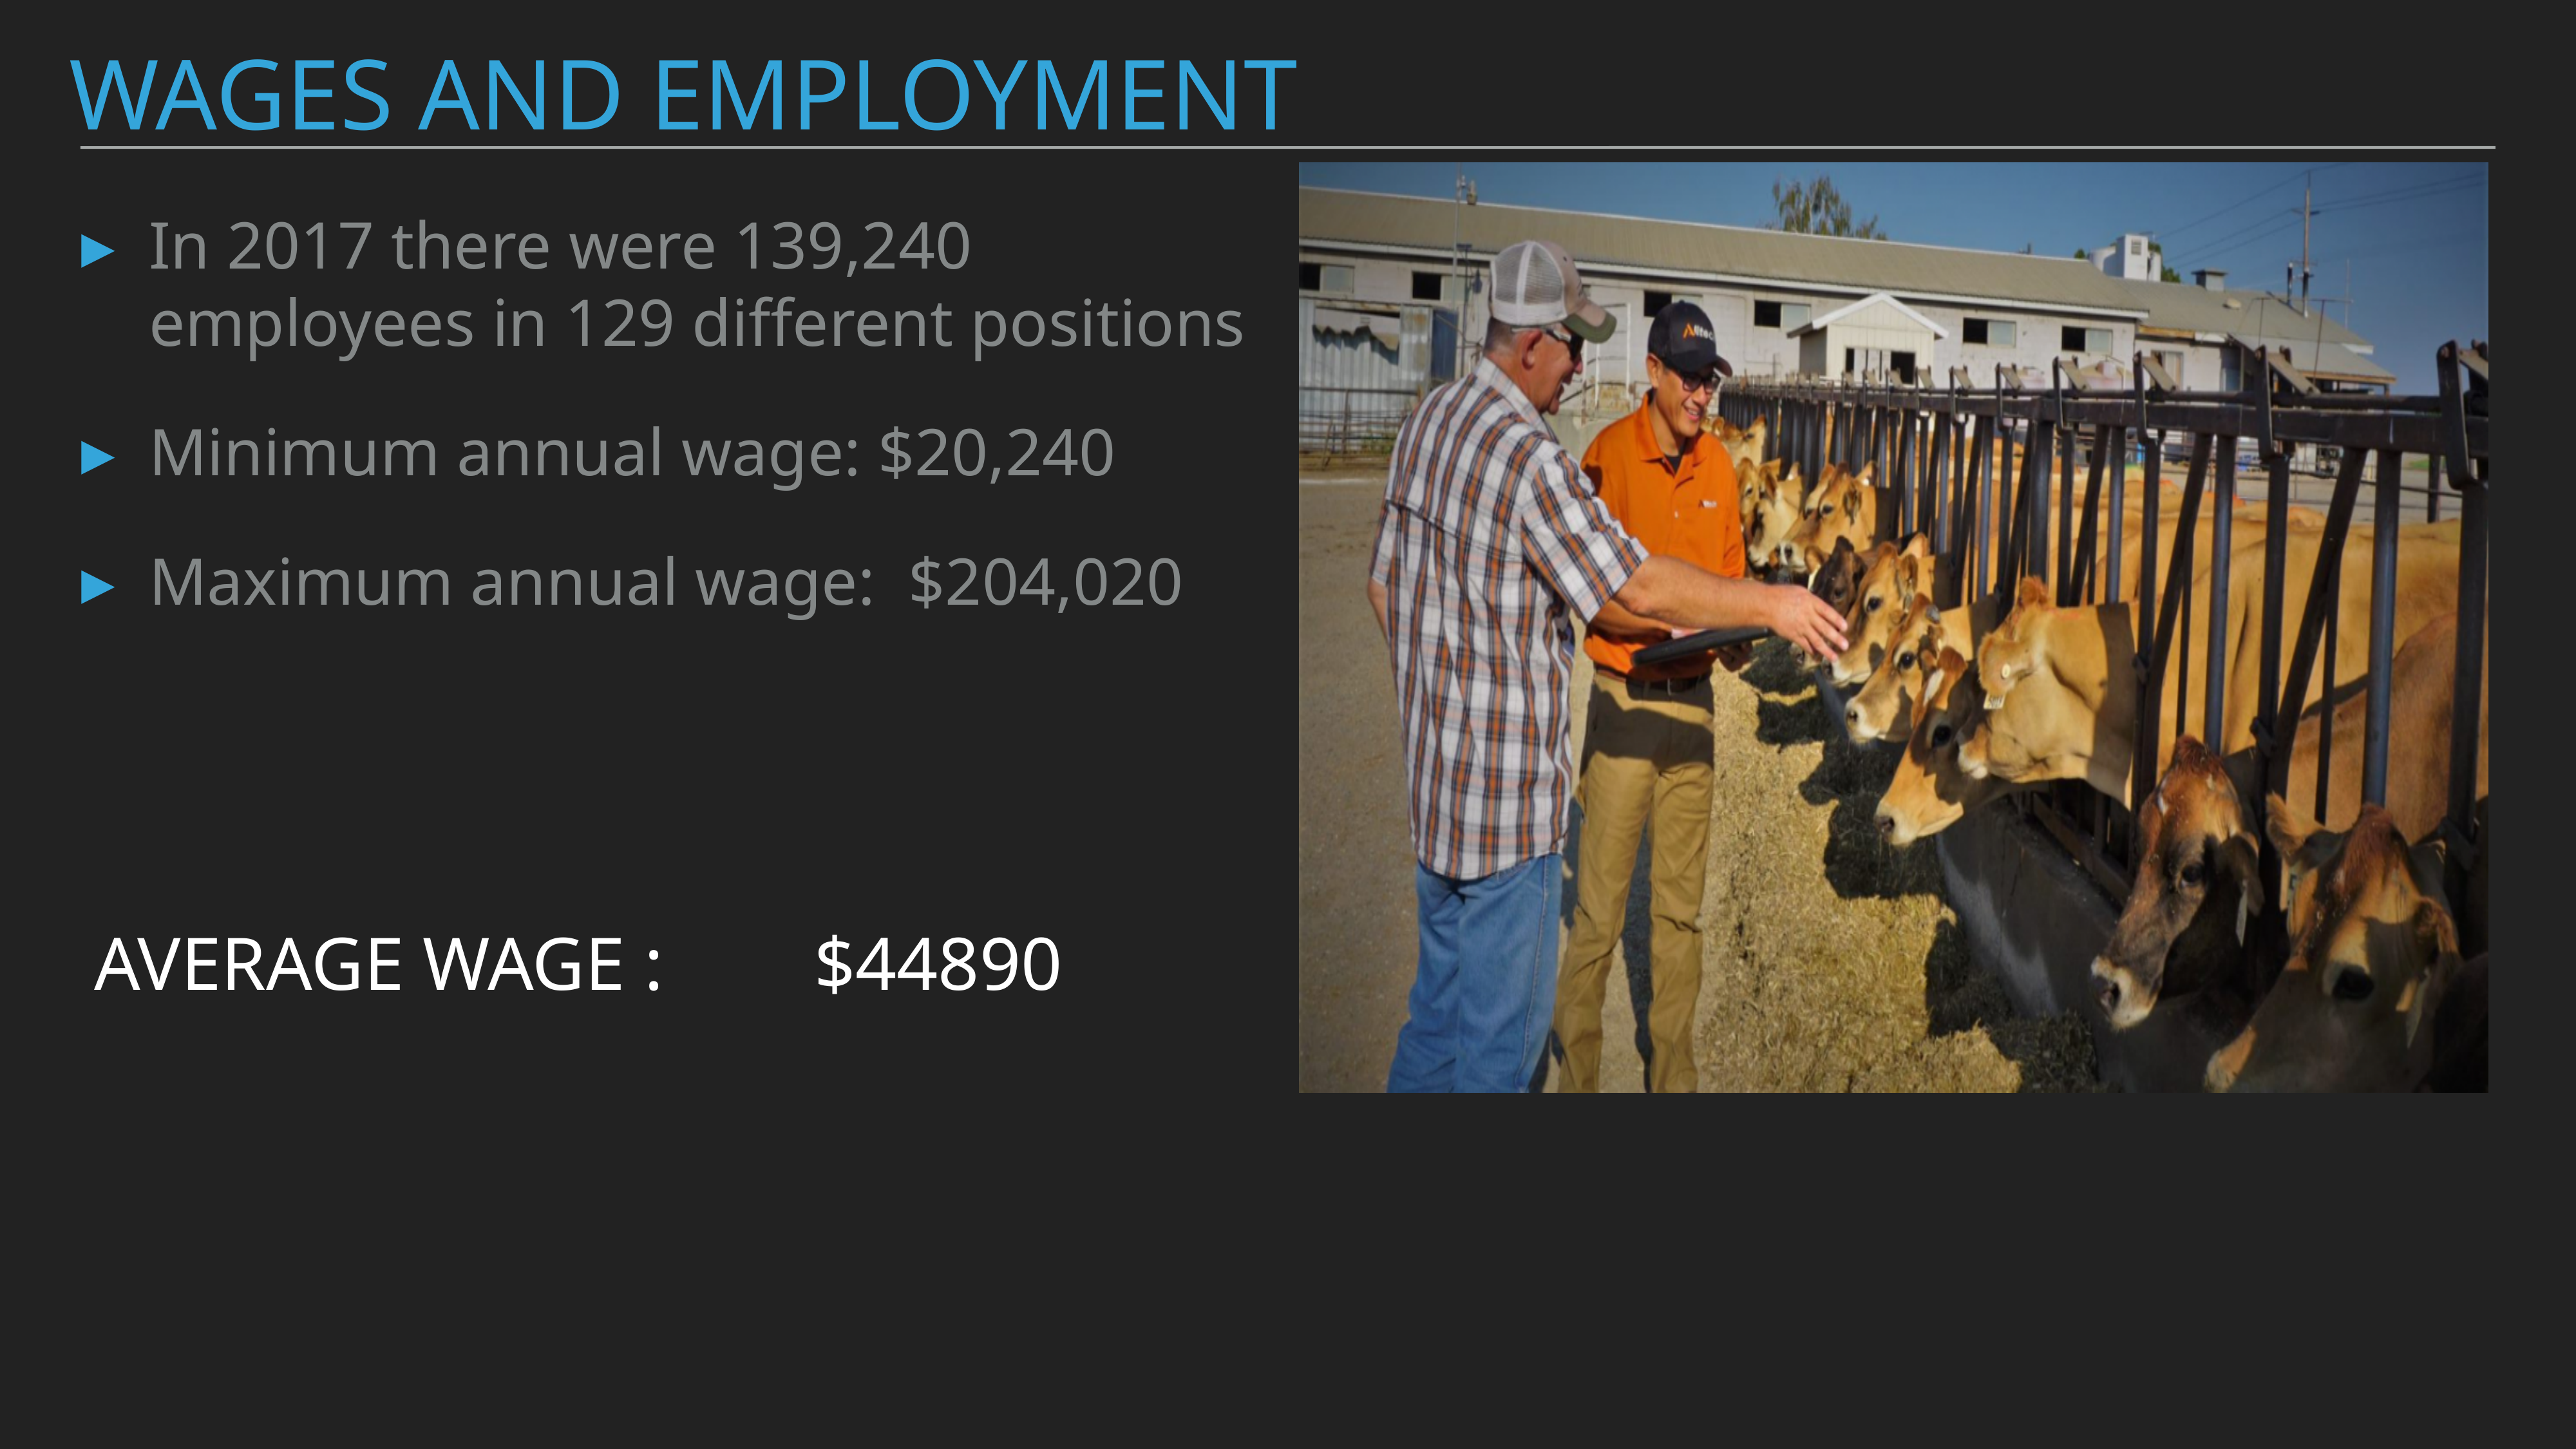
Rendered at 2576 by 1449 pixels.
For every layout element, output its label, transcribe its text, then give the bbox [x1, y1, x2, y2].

text_box Average wage : $44890 [88, 929, 1299, 1036]
picture [1299, 162, 2488, 1094]
list In 2017 there were 139,240 employees in 129 different positions Minimum annual wage: $20,240 Maximum annual wage: $204,020 [75, 198, 1265, 1121]
title Wages and Employment [63, 50, 1486, 163]
